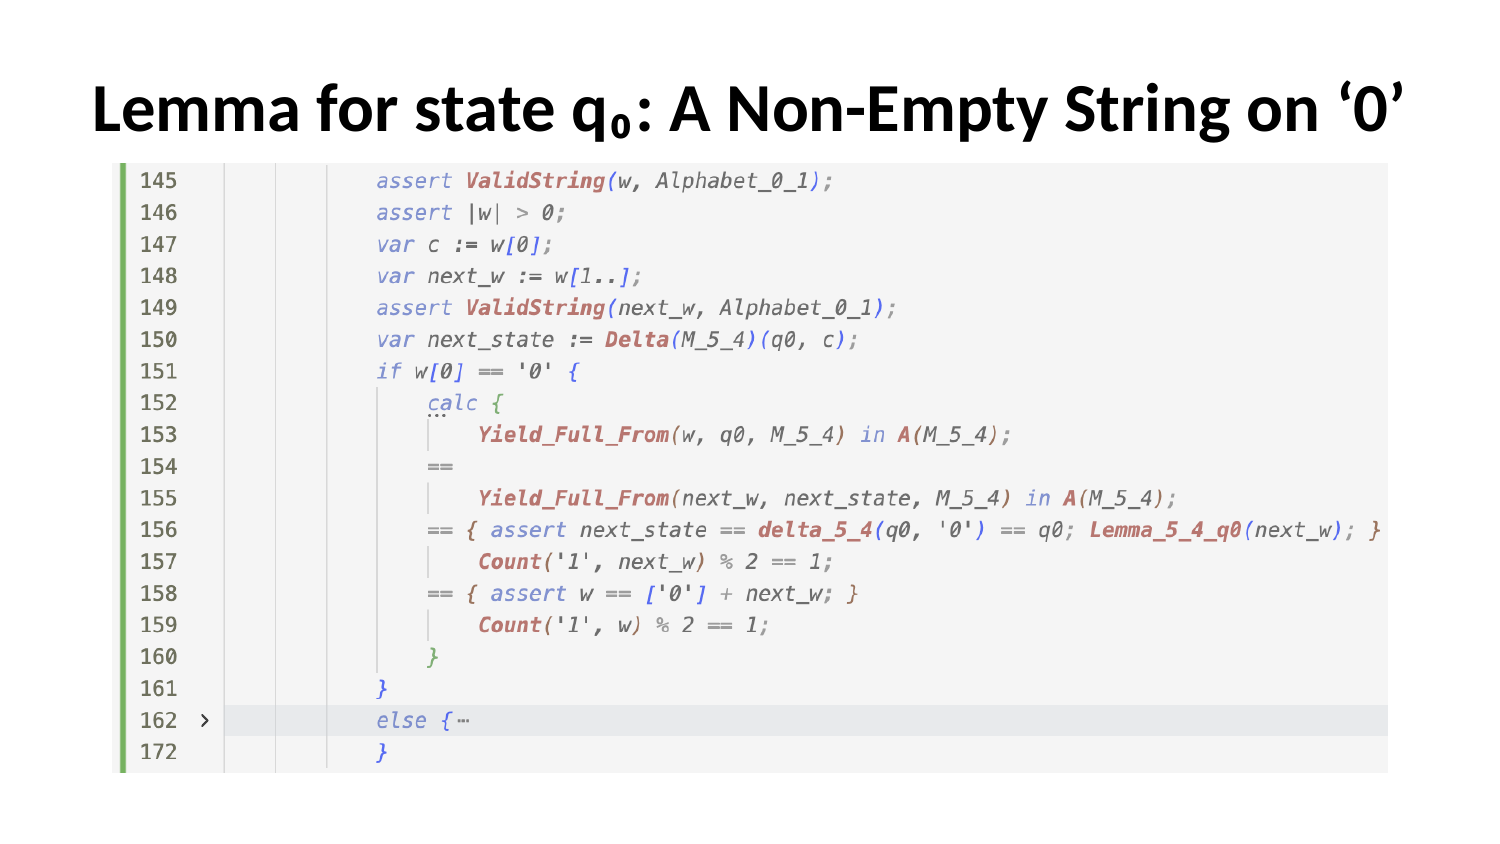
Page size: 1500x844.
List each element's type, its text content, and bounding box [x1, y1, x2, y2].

picture [112, 162, 1388, 773]
title Lemma for state q₀: A Non-Empty String on ‘0’ [75, 33, 1425, 175]
